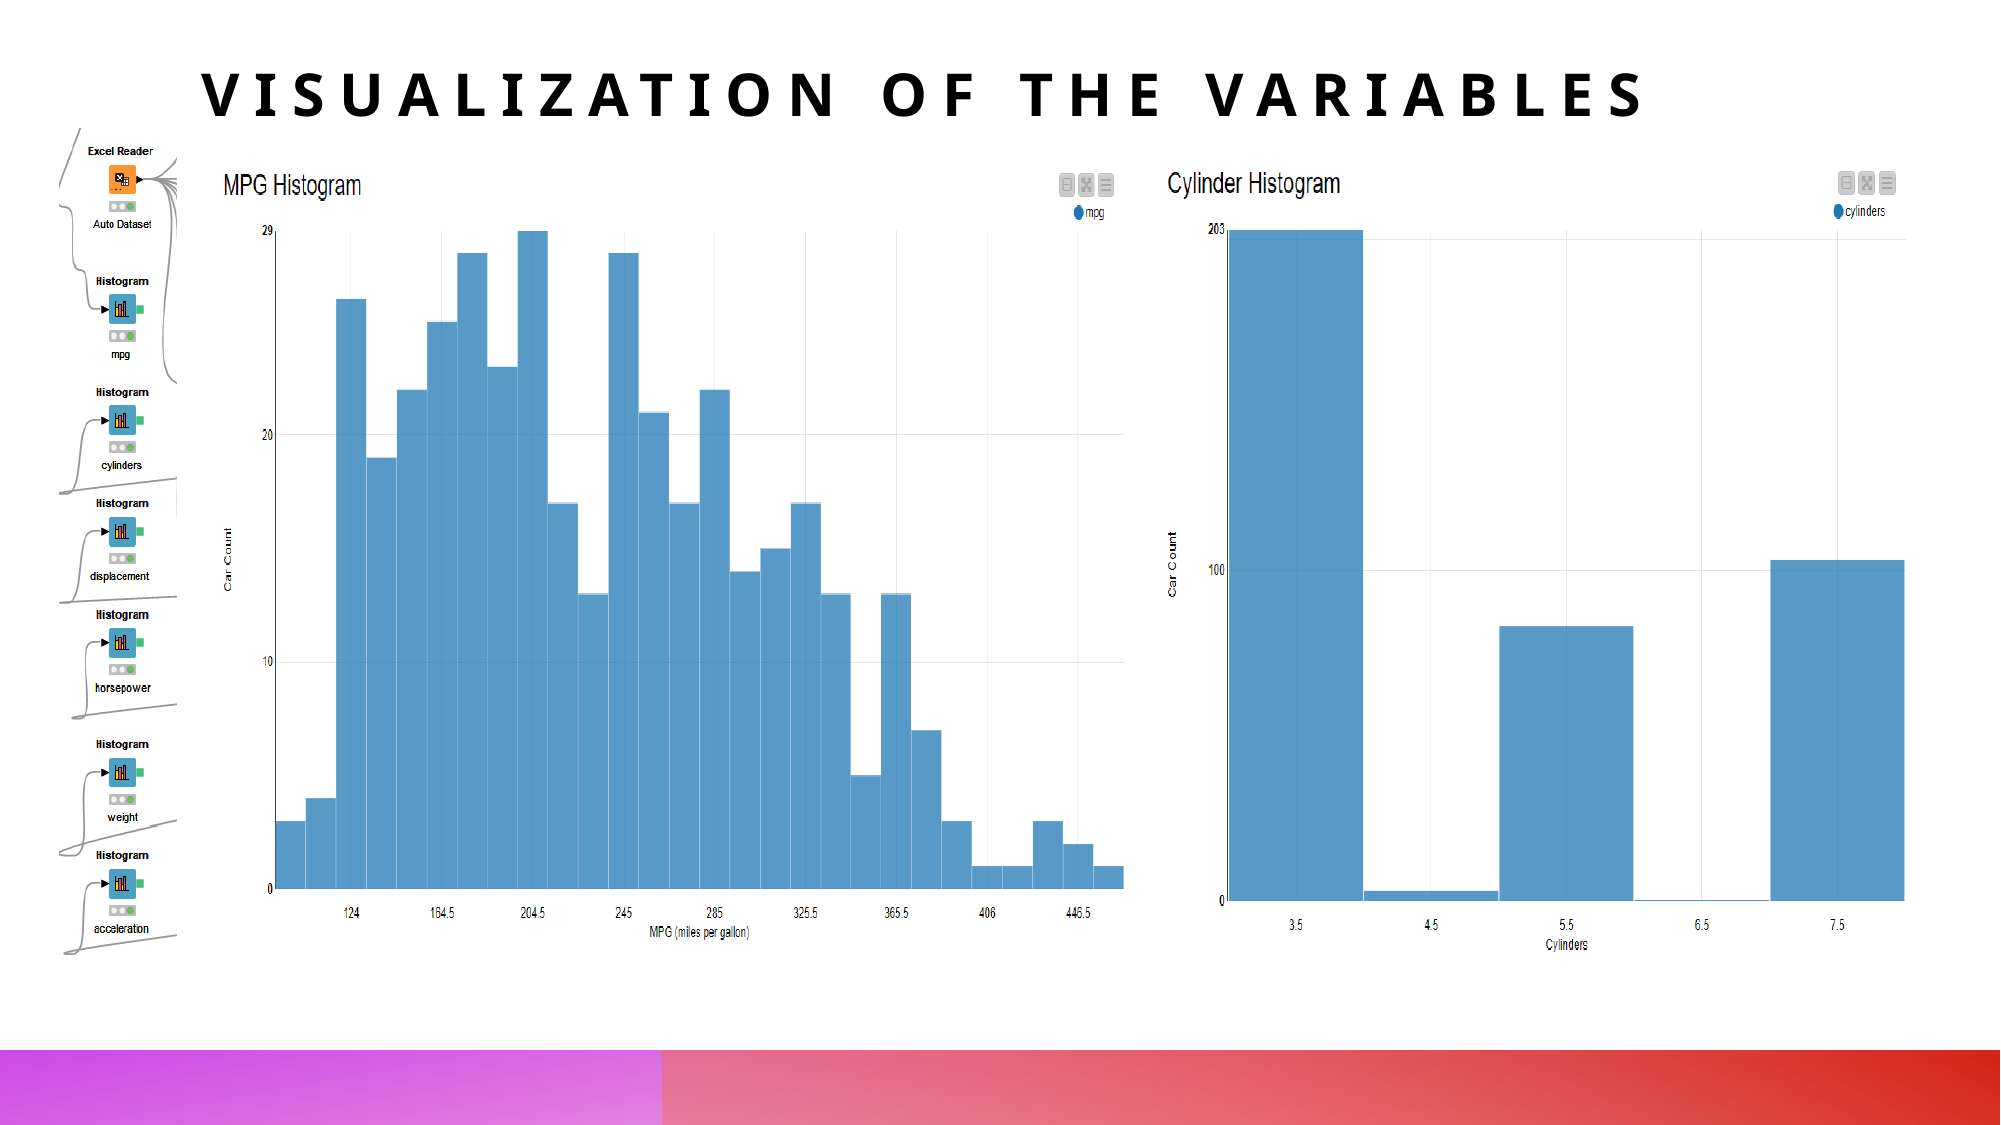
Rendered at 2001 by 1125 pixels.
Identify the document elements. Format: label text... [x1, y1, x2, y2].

title Visualization OF THE VARIABLES [201, 15, 1882, 129]
picture [201, 158, 1941, 966]
picture [59, 127, 177, 966]
